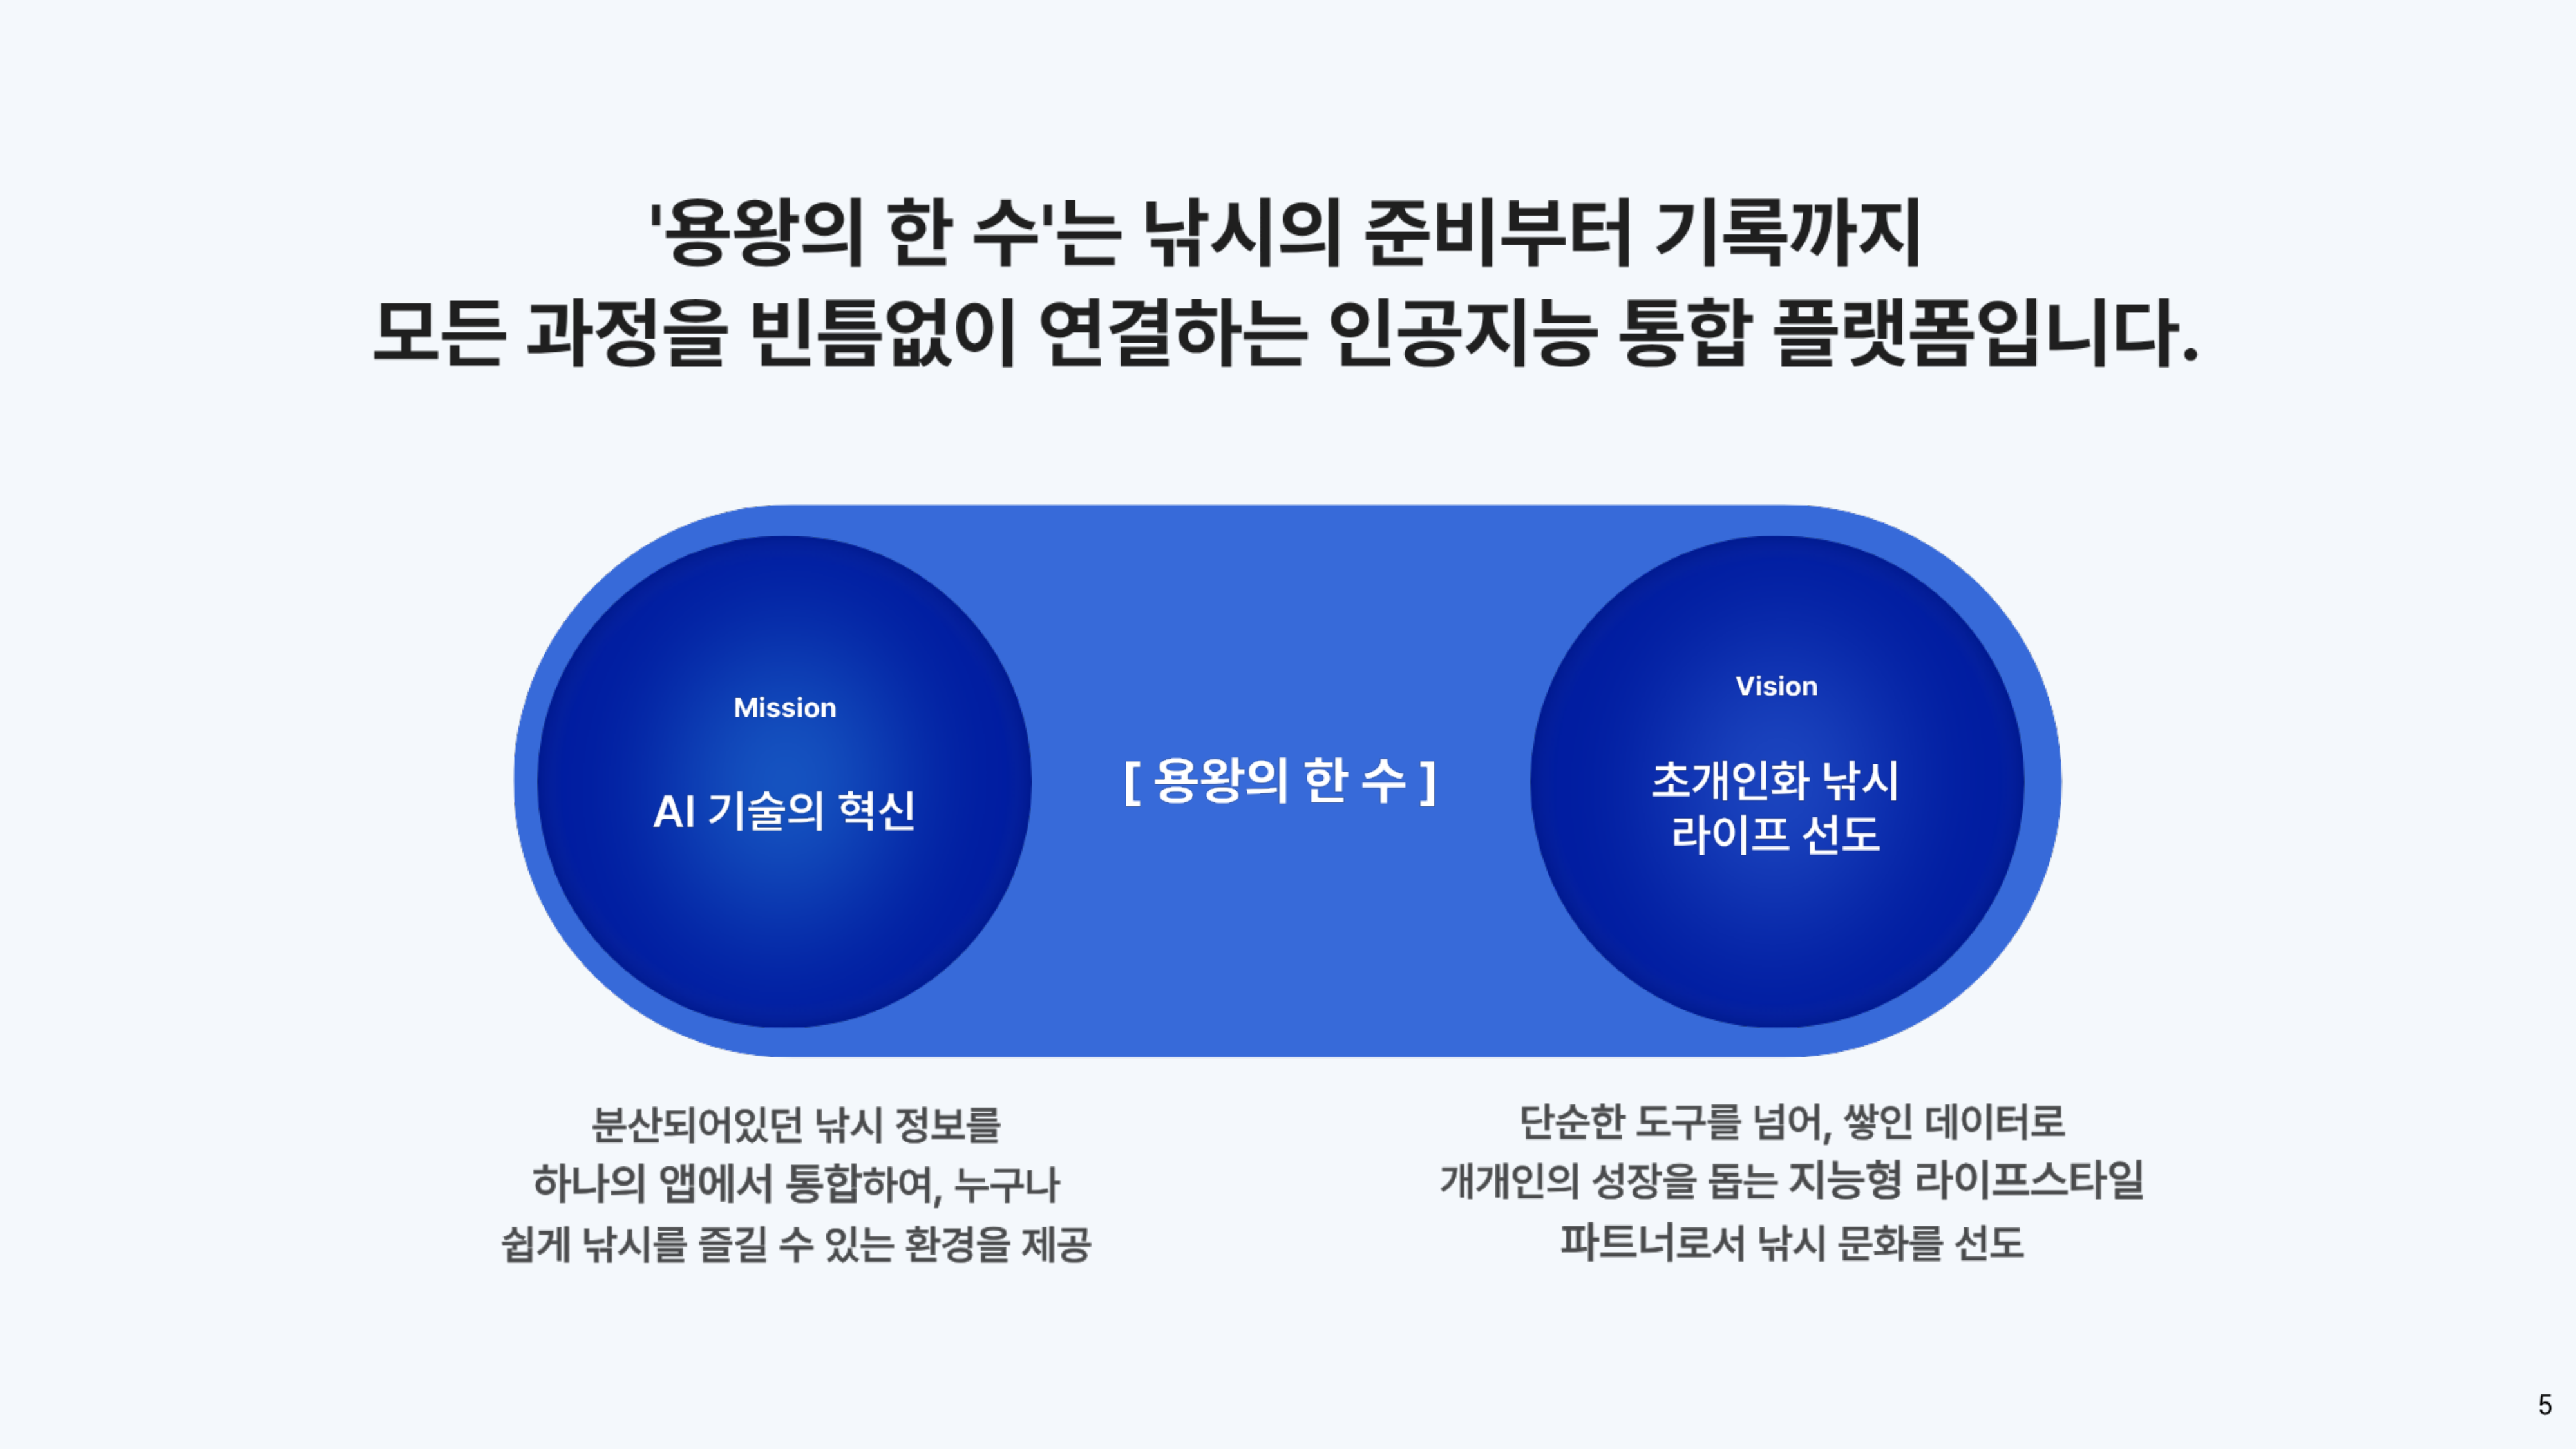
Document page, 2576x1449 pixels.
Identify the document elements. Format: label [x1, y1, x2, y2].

picture [75, 175, 2500, 393]
picture [512, 502, 2064, 1060]
picture [1438, 1093, 2148, 1276]
picture [484, 1095, 1110, 1275]
picture [2537, 1384, 2555, 1426]
